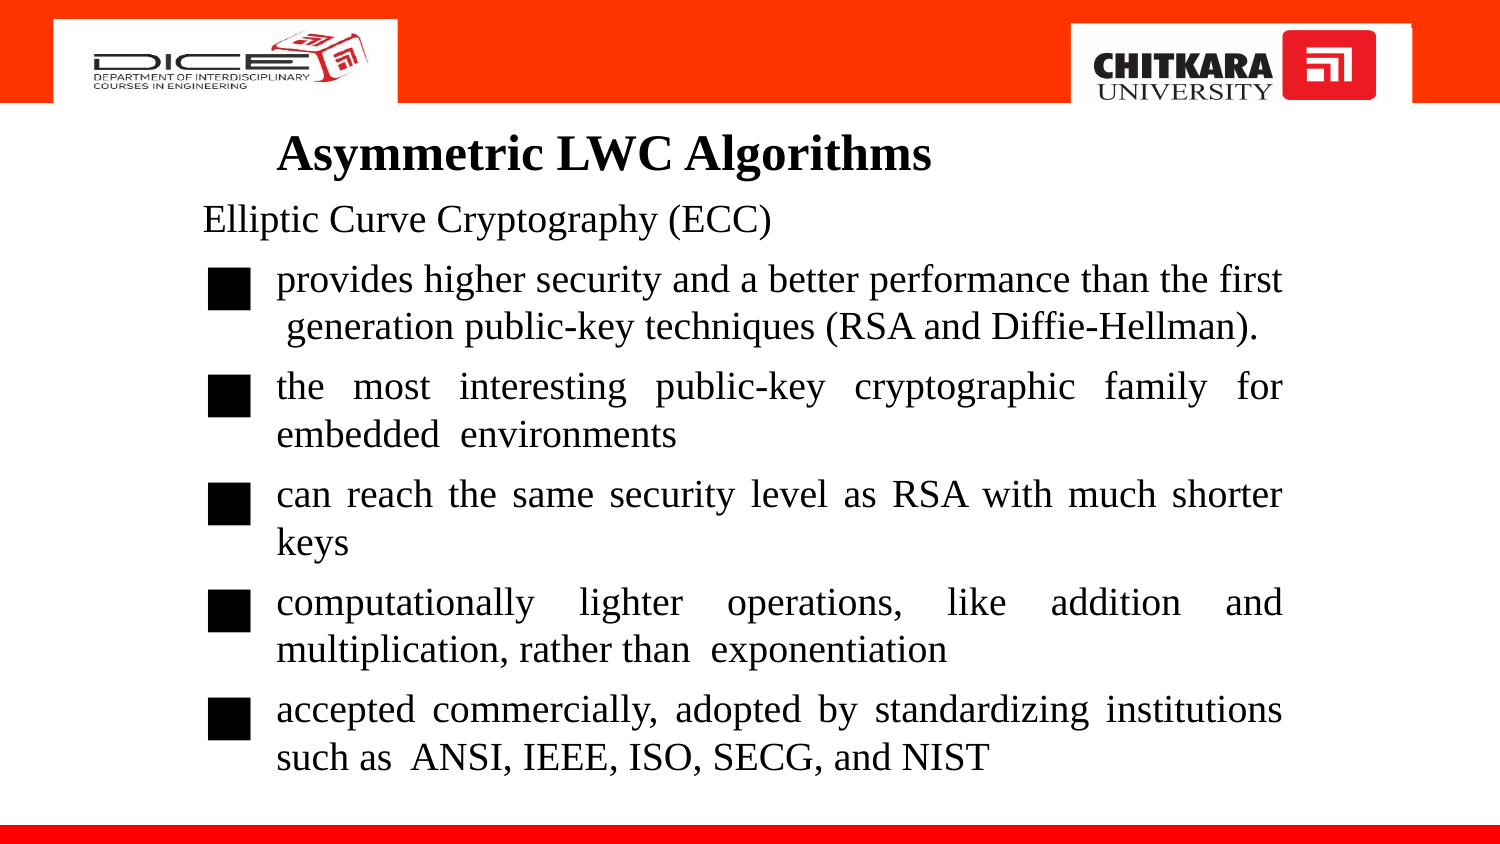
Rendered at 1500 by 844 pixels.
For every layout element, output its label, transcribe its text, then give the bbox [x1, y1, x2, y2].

list Asymmetric LWC Algorithms Elliptic Curve Cryptography (ECC) provides higher security and a better performance than the first generation public-key techniques (RSA and Diffie-Hellman). the most interesting public-key cryptographic family for embedded environments can reach the same security level as RSA with much shorter keys computationally lighter operations, like addition and multiplication, rather than exponentiation accepted commercially, adopted by standardizing institutions such as ANSI, IEEE, ISO, SECG, and NIST [187, 111, 1300, 839]
picture [53, 19, 398, 105]
picture [1074, 28, 1391, 103]
